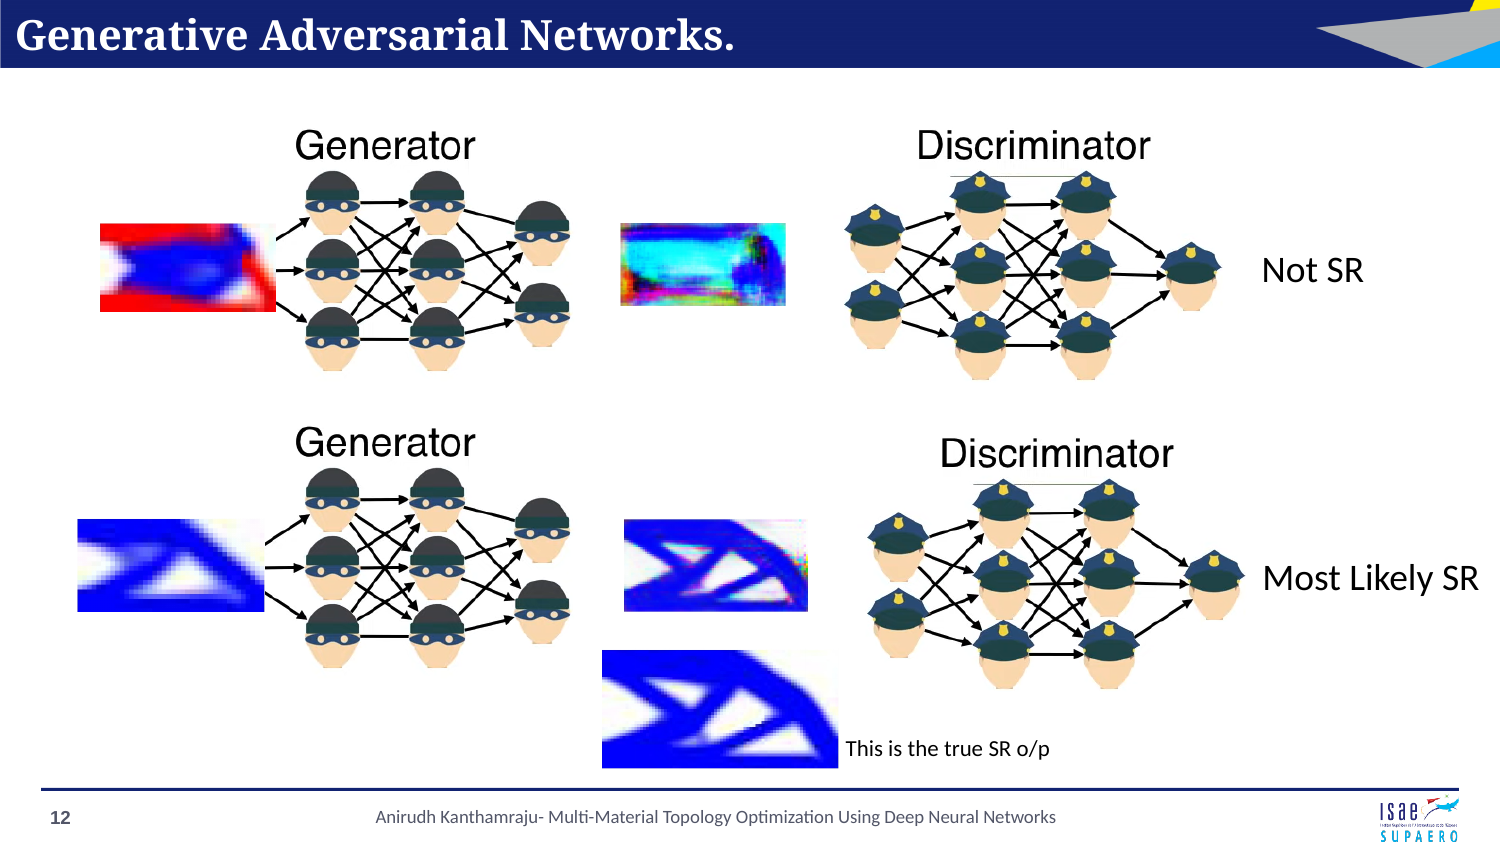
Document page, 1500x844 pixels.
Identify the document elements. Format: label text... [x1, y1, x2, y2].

text_box This is the true SR o/p [845, 739, 1066, 769]
text_box Most Likely SR [1276, 545, 1495, 606]
picture [100, 222, 277, 313]
picture [619, 223, 786, 306]
picture [1380, 793, 1459, 842]
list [170, 112, 621, 409]
text_box Not SR [1252, 237, 1380, 297]
picture [624, 518, 808, 612]
picture [77, 112, 1271, 770]
title Generative Adversarial Networks. [0, 0, 1500, 68]
